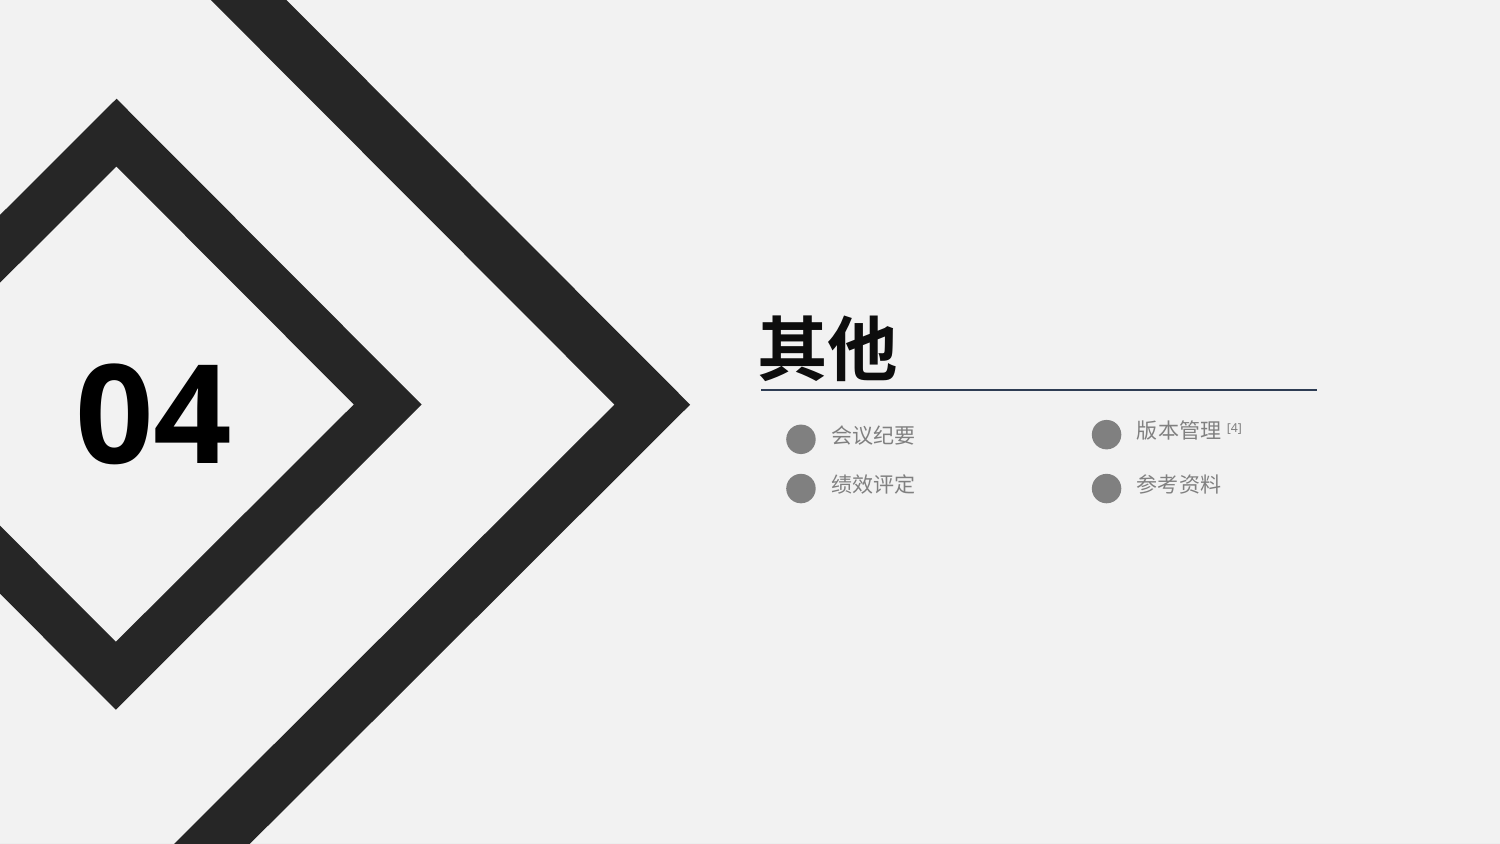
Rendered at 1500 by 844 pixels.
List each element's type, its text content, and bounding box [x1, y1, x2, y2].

text_box [0, 96, 424, 712]
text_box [785, 414, 1070, 456]
text_box 04 [60, 319, 248, 499]
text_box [785, 463, 1090, 505]
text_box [1091, 409, 1397, 451]
text_box 其他 [742, 297, 1415, 397]
text_box [171, 0, 693, 844]
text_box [1091, 463, 1424, 505]
